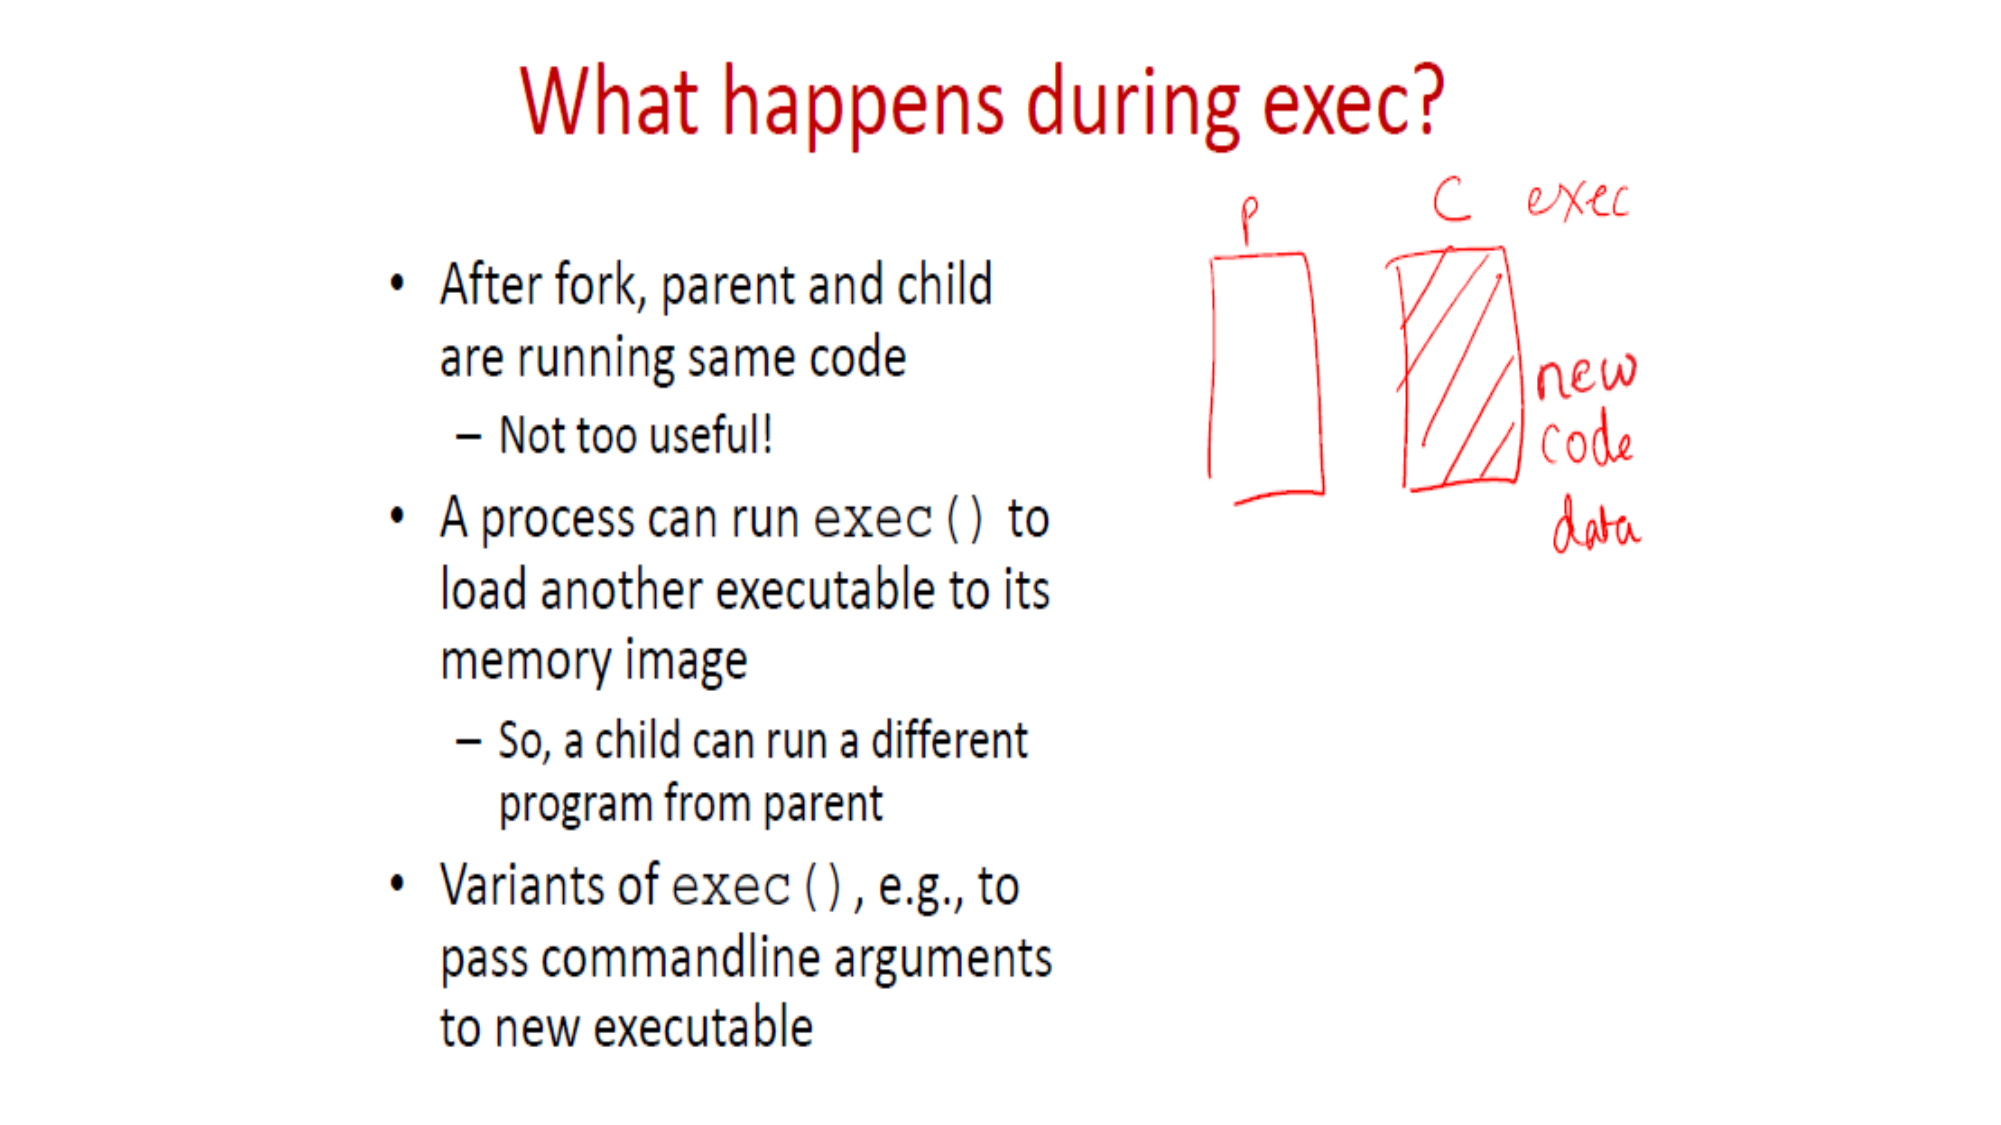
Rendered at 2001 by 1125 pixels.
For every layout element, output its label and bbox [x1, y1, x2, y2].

picture [349, 36, 1676, 1076]
